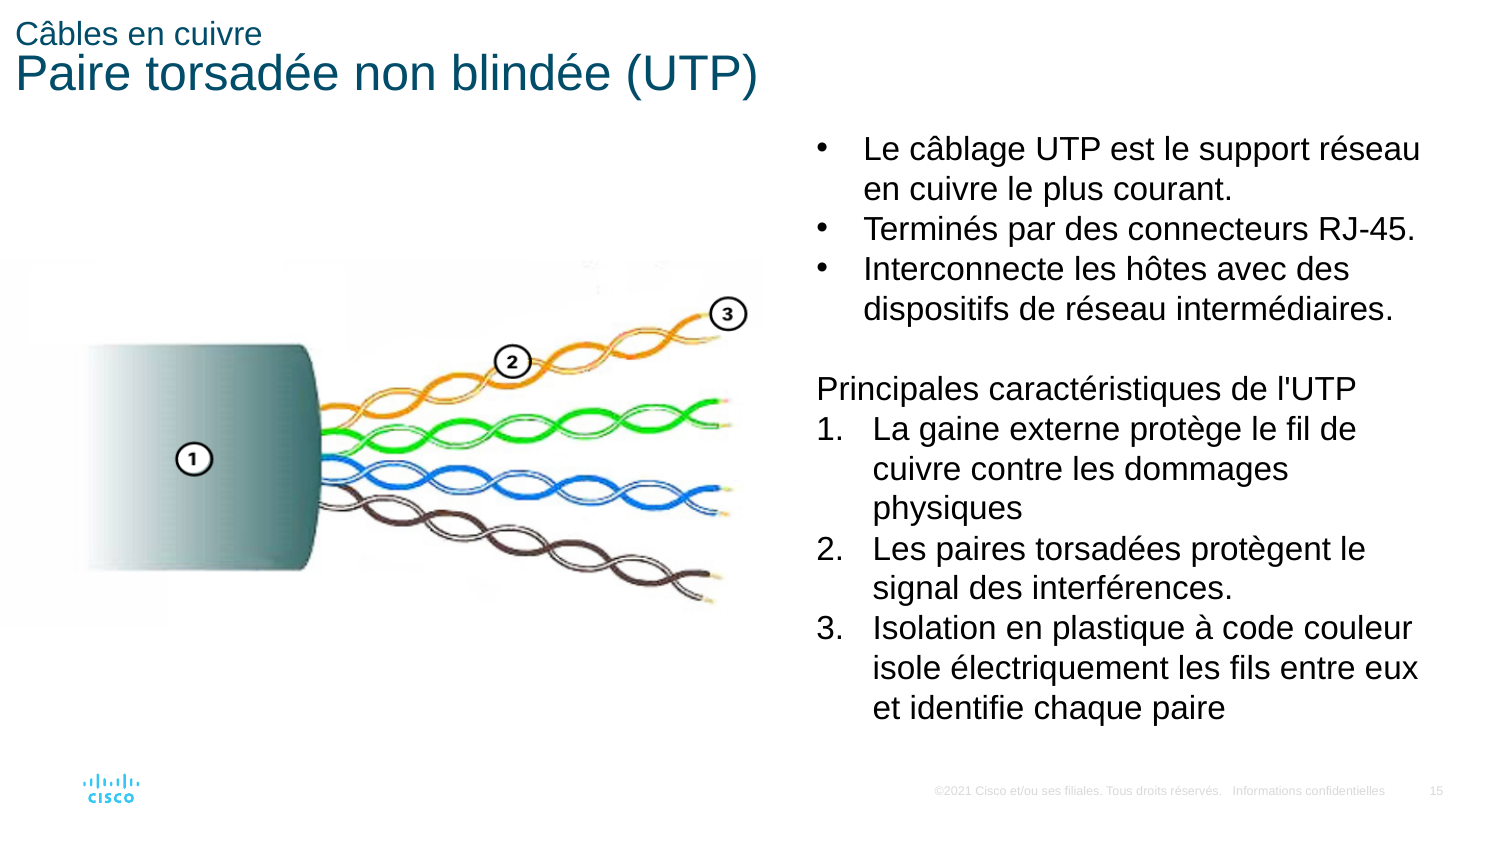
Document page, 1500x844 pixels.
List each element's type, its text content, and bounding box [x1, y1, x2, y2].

text_box Le câblage UTP est le support réseau en cuivre le plus courant. Terminés par des connecteurs RJ-45. Interconnecte les hôtes avec des dispositifs de réseau intermédiaires. Principales caractéristiques de l'UTP La gaine externe protège le fil de cuivre contre les dommages physiques Les paires torsadées protègent le signal des interférences. Isolation en plastique à code couleur isole électriquement les fils entre eux et identifie chaque paire [801, 120, 1448, 734]
title Câbles en cuivre Paire torsadée non blindée (UTP) [0, 0, 1369, 121]
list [0, 259, 763, 633]
